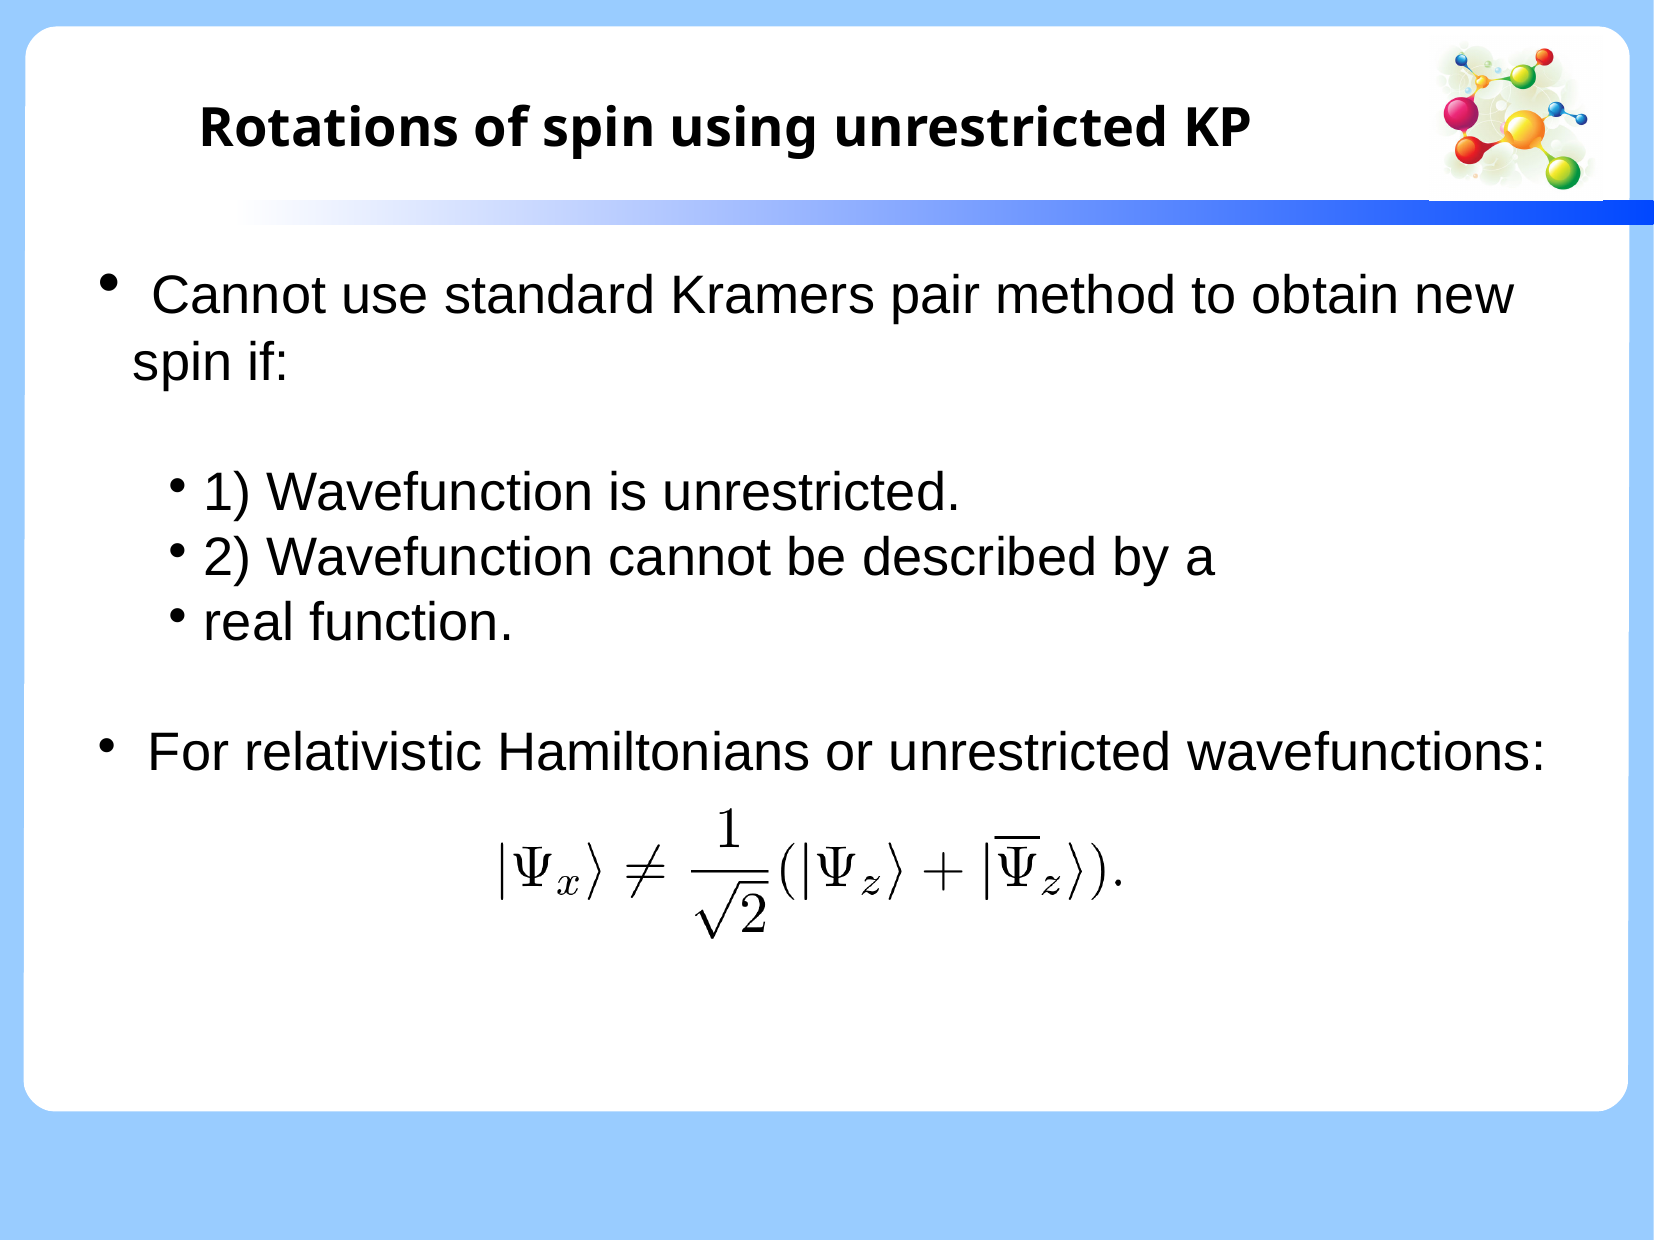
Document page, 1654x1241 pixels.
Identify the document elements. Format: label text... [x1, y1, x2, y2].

table_cell 8.0 [873, 201, 877, 224]
table_cell 9.41 [790, 201, 794, 224]
text_box Rotations of spin using unrestricted KP [82, 49, 1370, 201]
text_box [956, 201, 961, 224]
picture [1428, 35, 1603, 201]
picture [500, 807, 1121, 939]
text_box Cannot use standard Kramers pair method to obtain new spin if: 1) Wavefunction is unrestricted. 2) Wavefunction cannot be described by a real function. For relativistic Hamiltonians or unrestricted wavefunctions: [82, 239, 1571, 1099]
